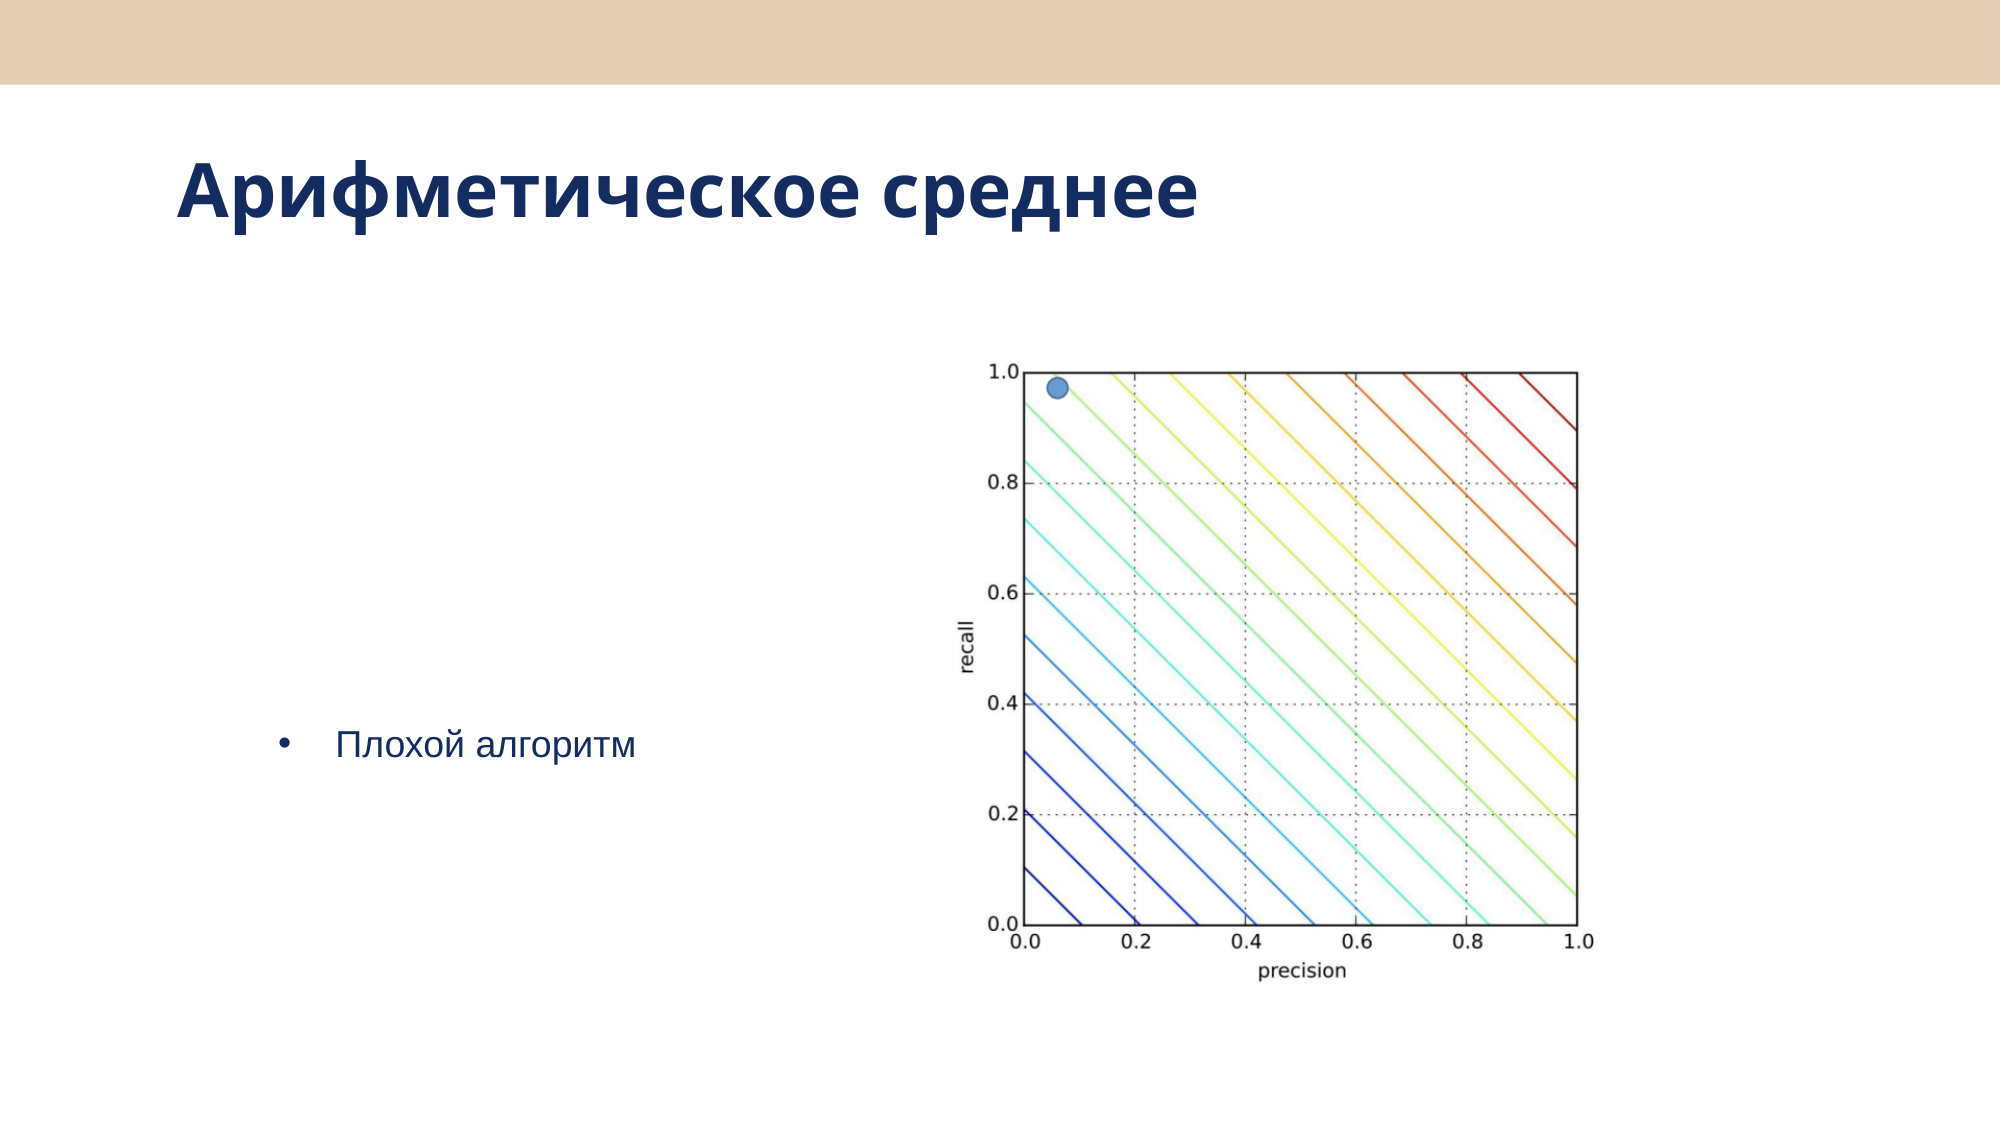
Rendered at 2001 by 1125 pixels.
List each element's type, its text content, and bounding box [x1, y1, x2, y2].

picture [905, 335, 1643, 1005]
text_box Арифметическое среднее [162, 84, 1888, 303]
